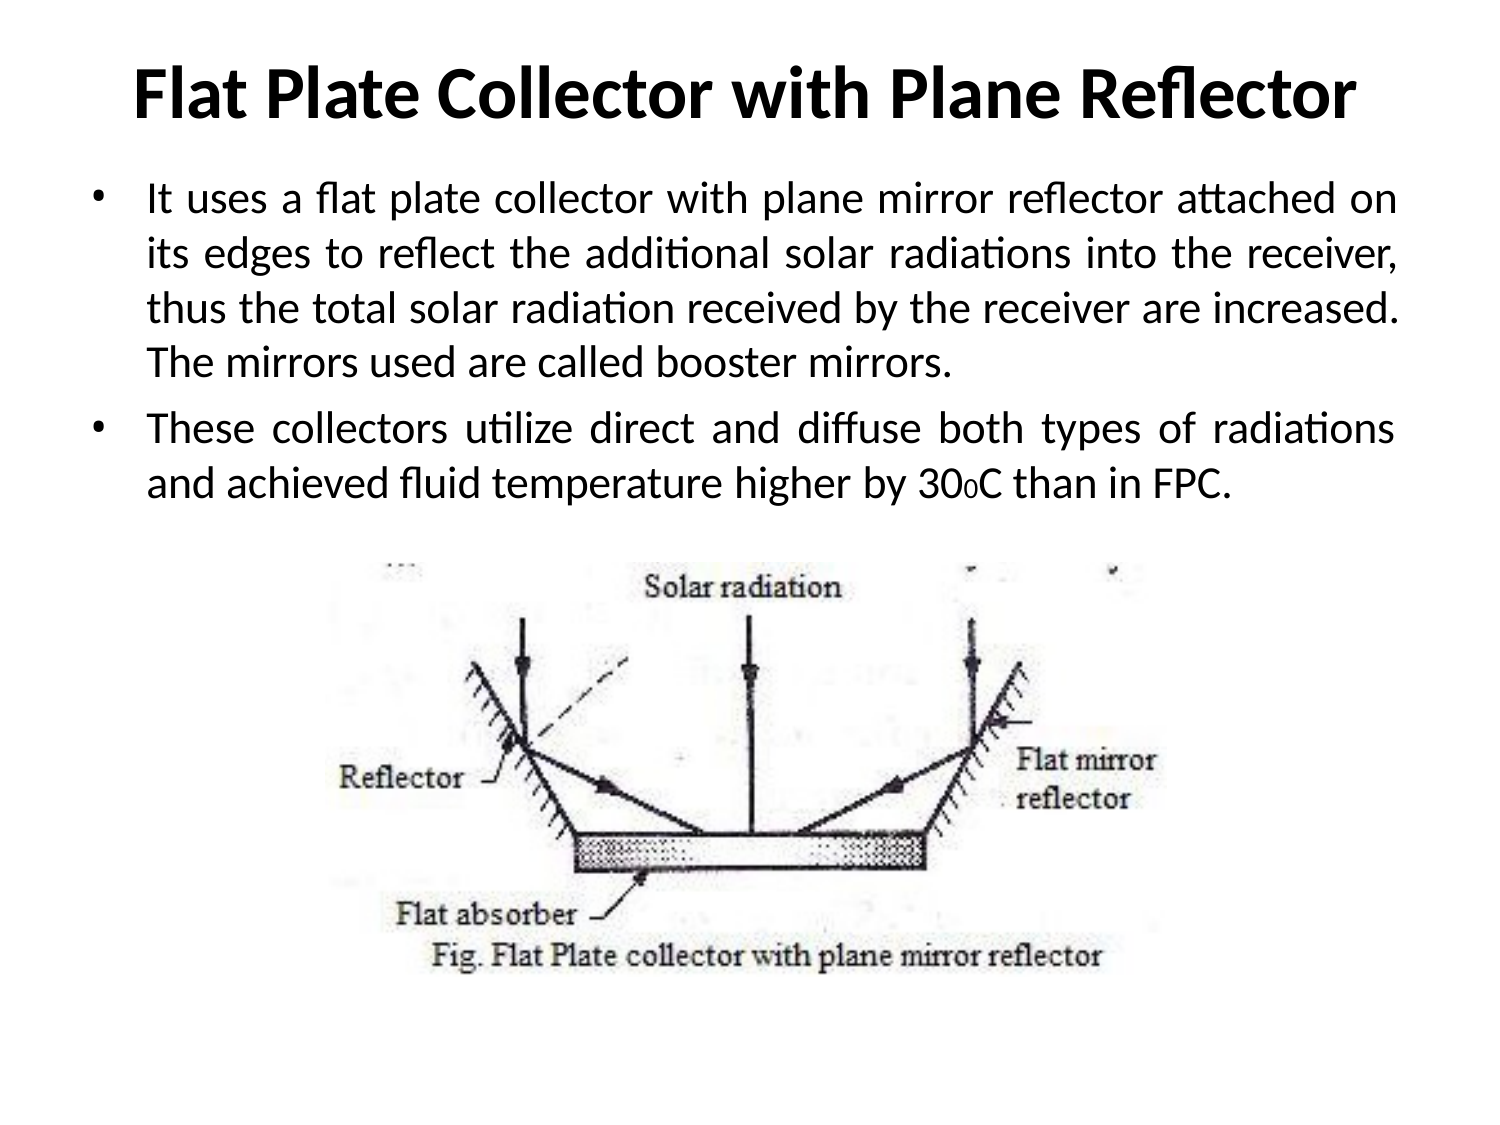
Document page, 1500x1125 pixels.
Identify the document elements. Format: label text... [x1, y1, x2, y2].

text_box It uses a flat plate collector with plane mirror reflector attached on its edges to reflect the additional solar radiations into the receiver, thus the total solar radiation received by the receiver are increased. The mirrors used are called booster mirrors. These collectors utilize direct and diffuse both types of radiations and achieved fluid temperature higher by 300C than in FPC. [87, 165, 1413, 509]
picture [325, 562, 1167, 977]
title Flat Plate Collector with Plane Reflector [131, 41, 1368, 165]
